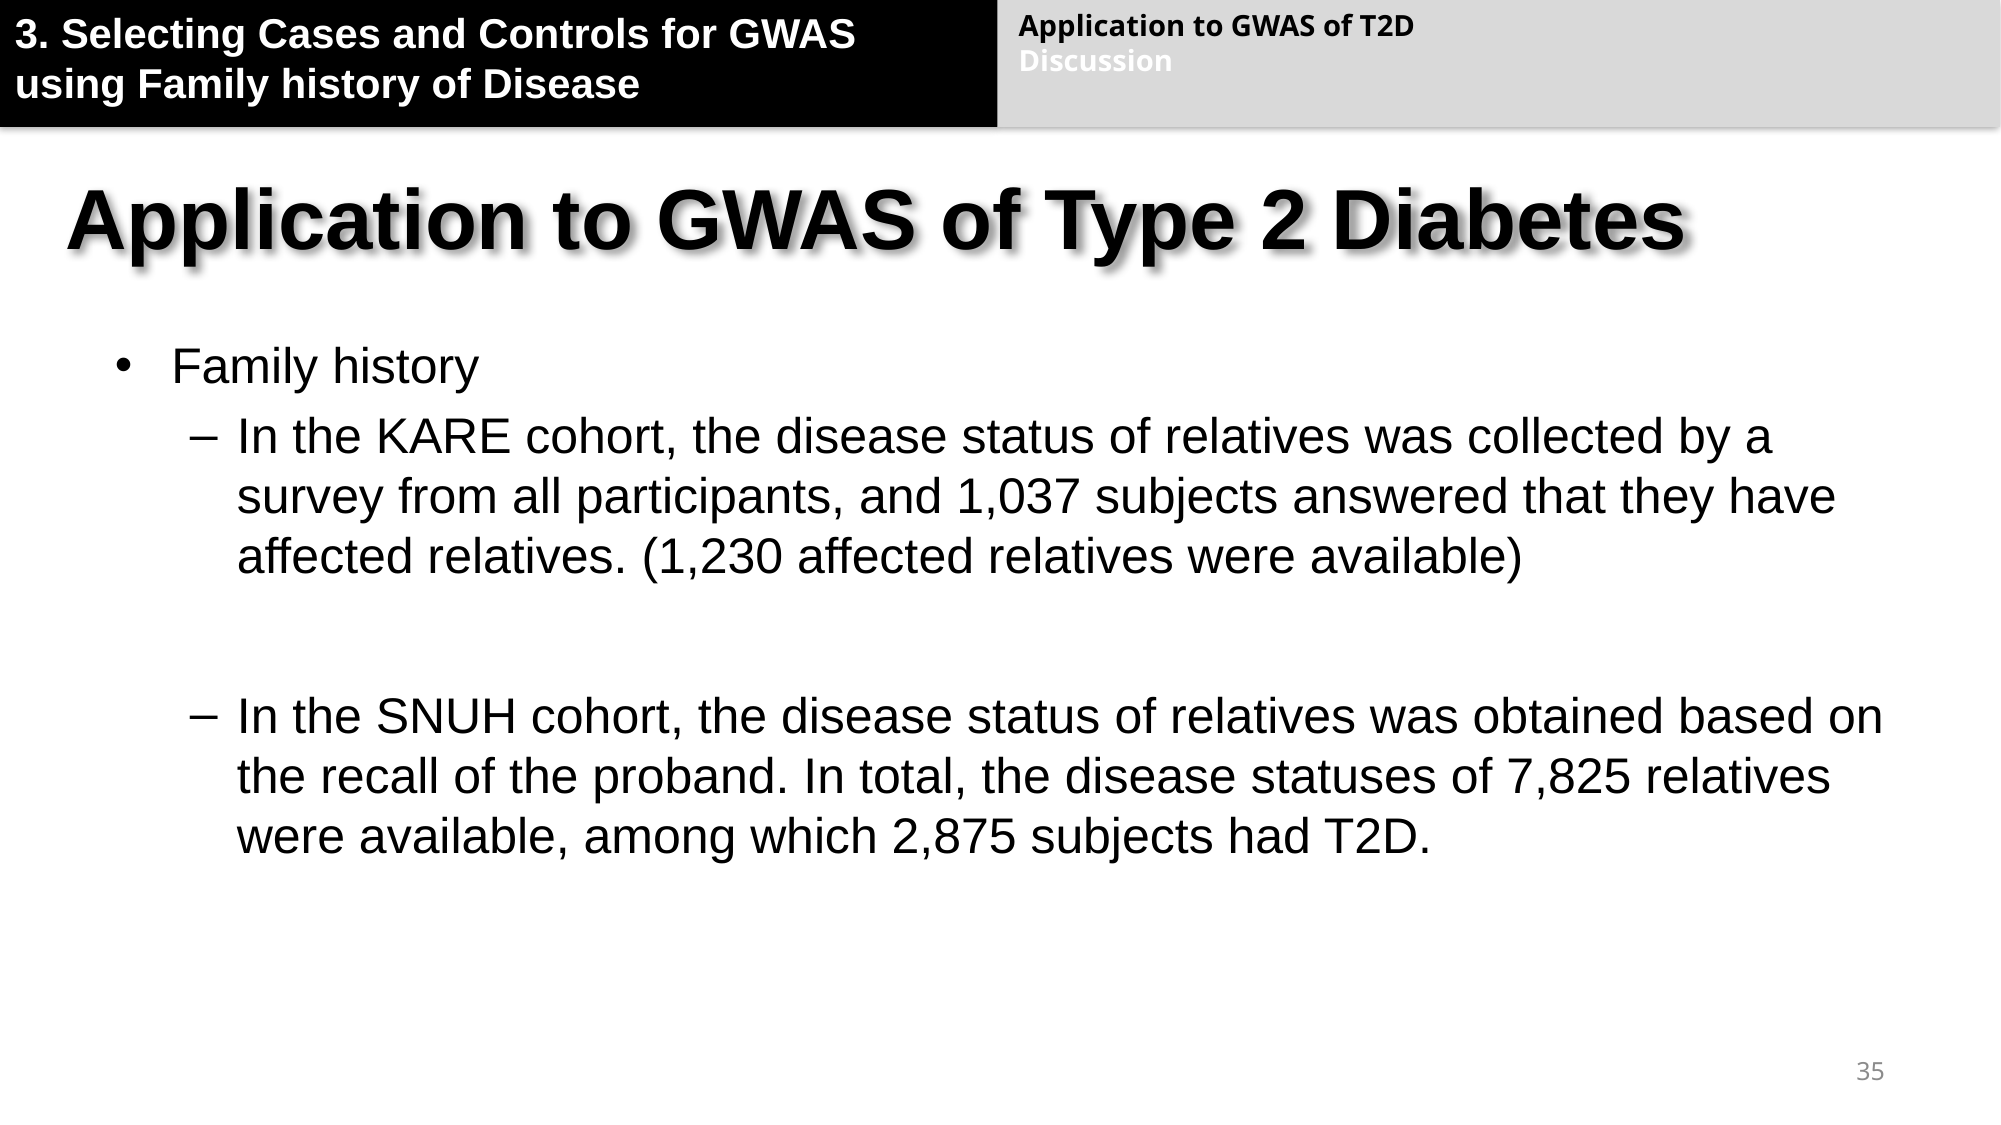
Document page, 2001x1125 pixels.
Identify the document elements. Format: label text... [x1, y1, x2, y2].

title Application to GWAS of Type 2 Diabetes [50, 155, 1851, 274]
text_box Application to GWAS of T2D Discussion [1003, 0, 2000, 85]
text_box 3. Selecting Cases and Controls for GWAS using Family history of Disease [0, 0, 894, 115]
list Family history In the KARE cohort, the disease status of relatives was collected by a survey from all participants, and 1,037 subjects answered that they have affected relatives. (1,230 affected relatives were available) In the SNUH cohort, the disease status of relatives was obtained based on the recall of the proband. In total, the disease statuses of 7,825 relatives were available, among which 2,875 subjects had T2D. [99, 326, 1900, 1053]
slide_number 35 [1433, 1042, 1900, 1103]
